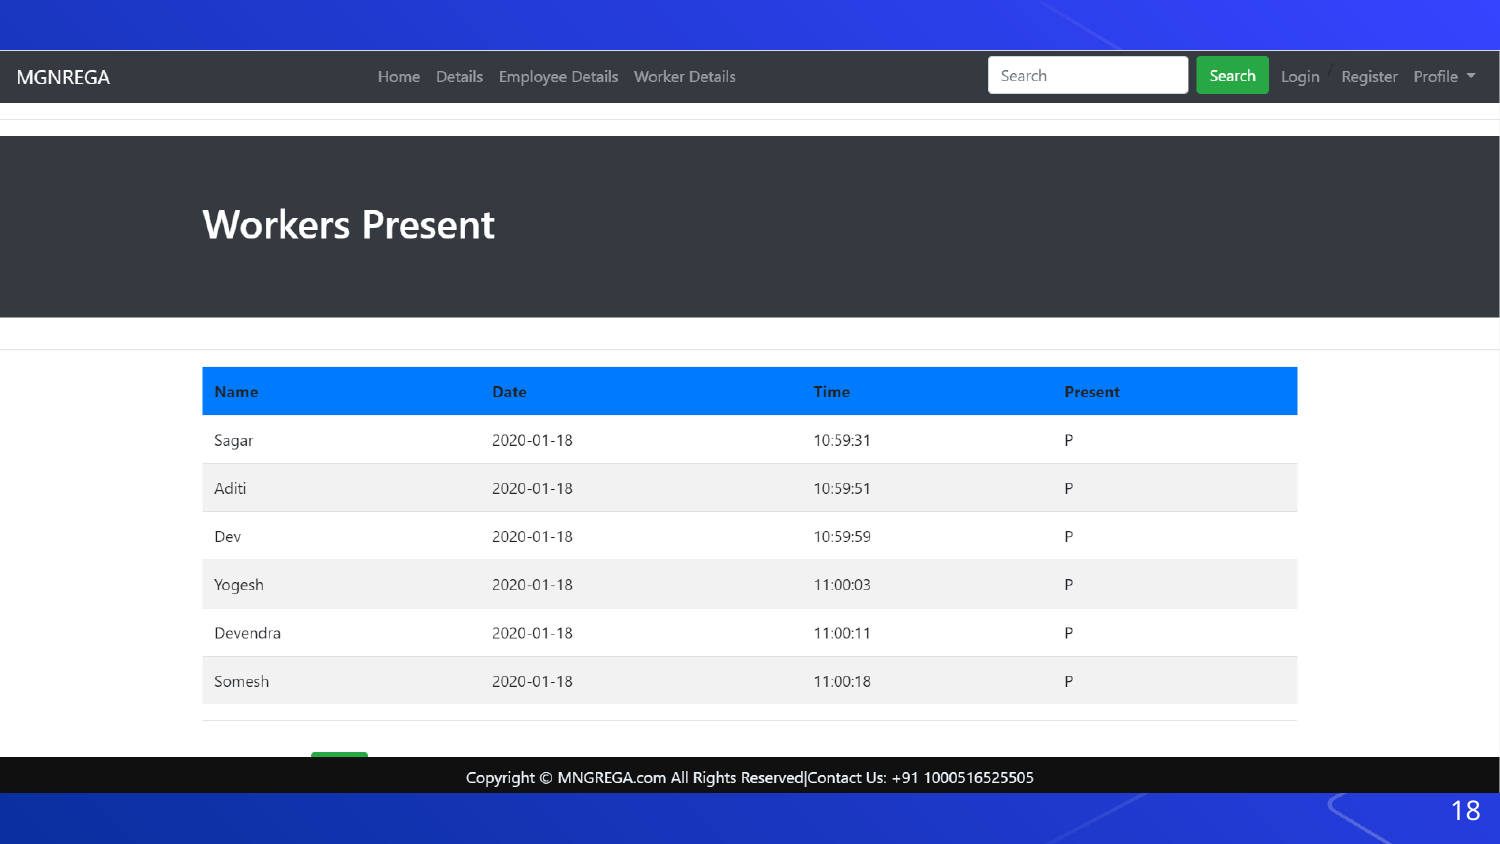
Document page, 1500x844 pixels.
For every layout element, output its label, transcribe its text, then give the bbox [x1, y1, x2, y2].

picture [0, 0, 1500, 844]
slide_number ‹#› [1391, 800, 1482, 844]
